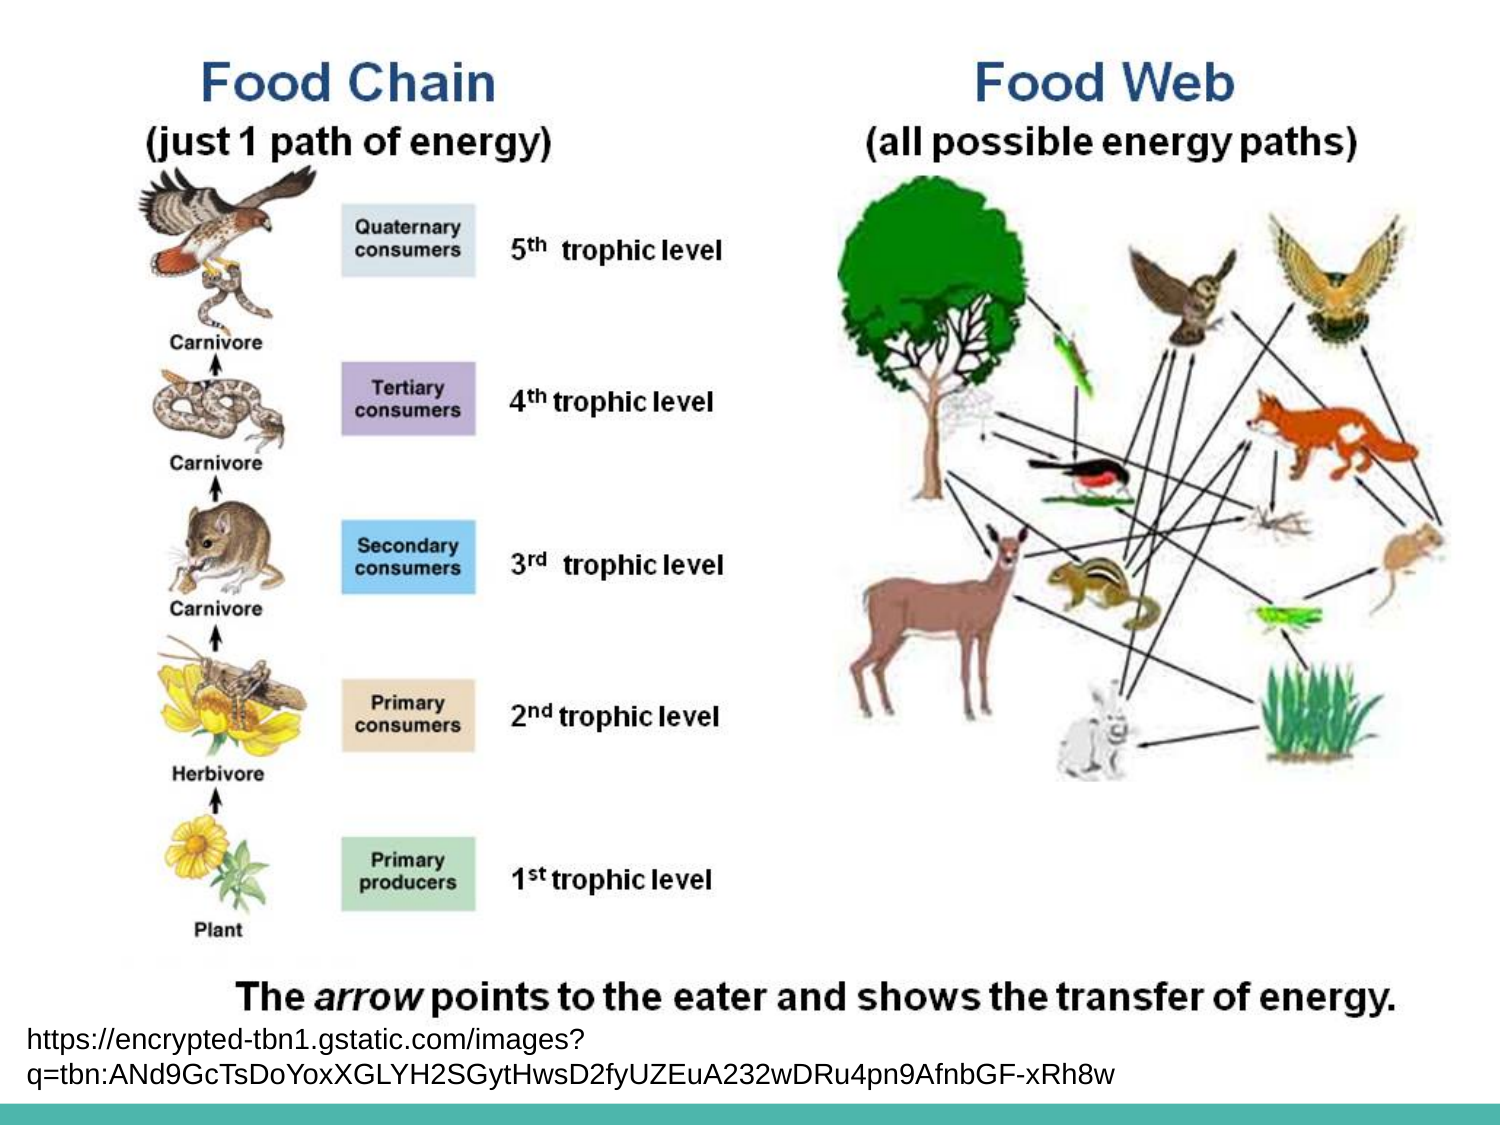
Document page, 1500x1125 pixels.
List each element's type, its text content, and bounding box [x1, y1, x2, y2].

picture [63, 1, 1463, 1051]
text_box https://encrypted-tbn1.gstatic.com/images?q=tbn:ANd9GcTsDoYoxXGLYH2SGytHwsD2fyUZEuA232wDRu4pn9AfnbGF-xRh8w [11, 996, 1486, 1114]
